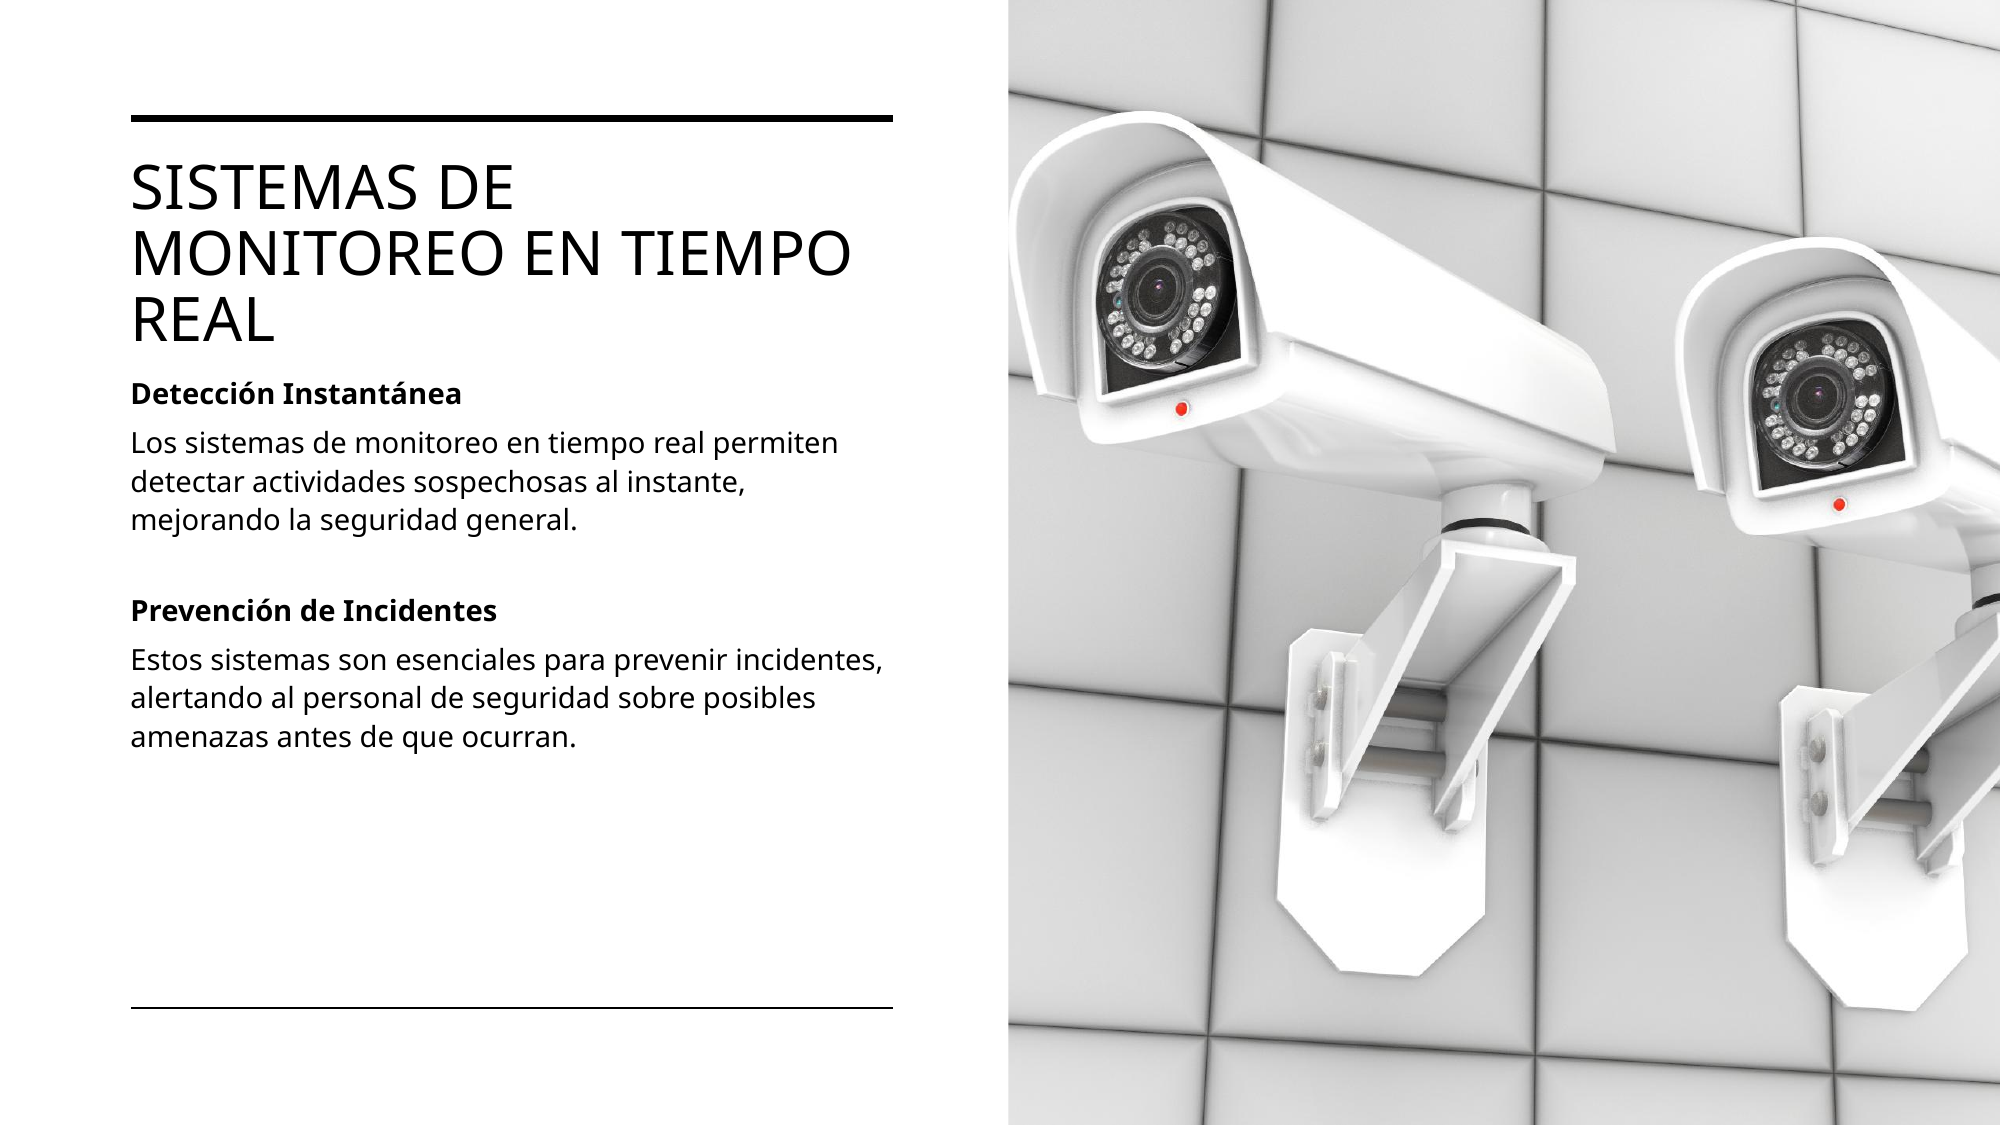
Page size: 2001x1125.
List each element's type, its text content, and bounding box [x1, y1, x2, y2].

text_box [0, 0, 1008, 1125]
list Detección Instantánea Los sistemas de monitoreo en tiempo real permiten detectar actividades sospechosas al instante, mejorando la seguridad general. Prevención de Incidentes Estos sistemas son esenciales para prevenir incidentes, alertando al personal de seguridad sobre posibles amenazas antes de que ocurran. [115, 364, 903, 978]
title Sistemas de monitoreo en tiempo real [115, 149, 903, 364]
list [1008, 0, 2000, 1125]
